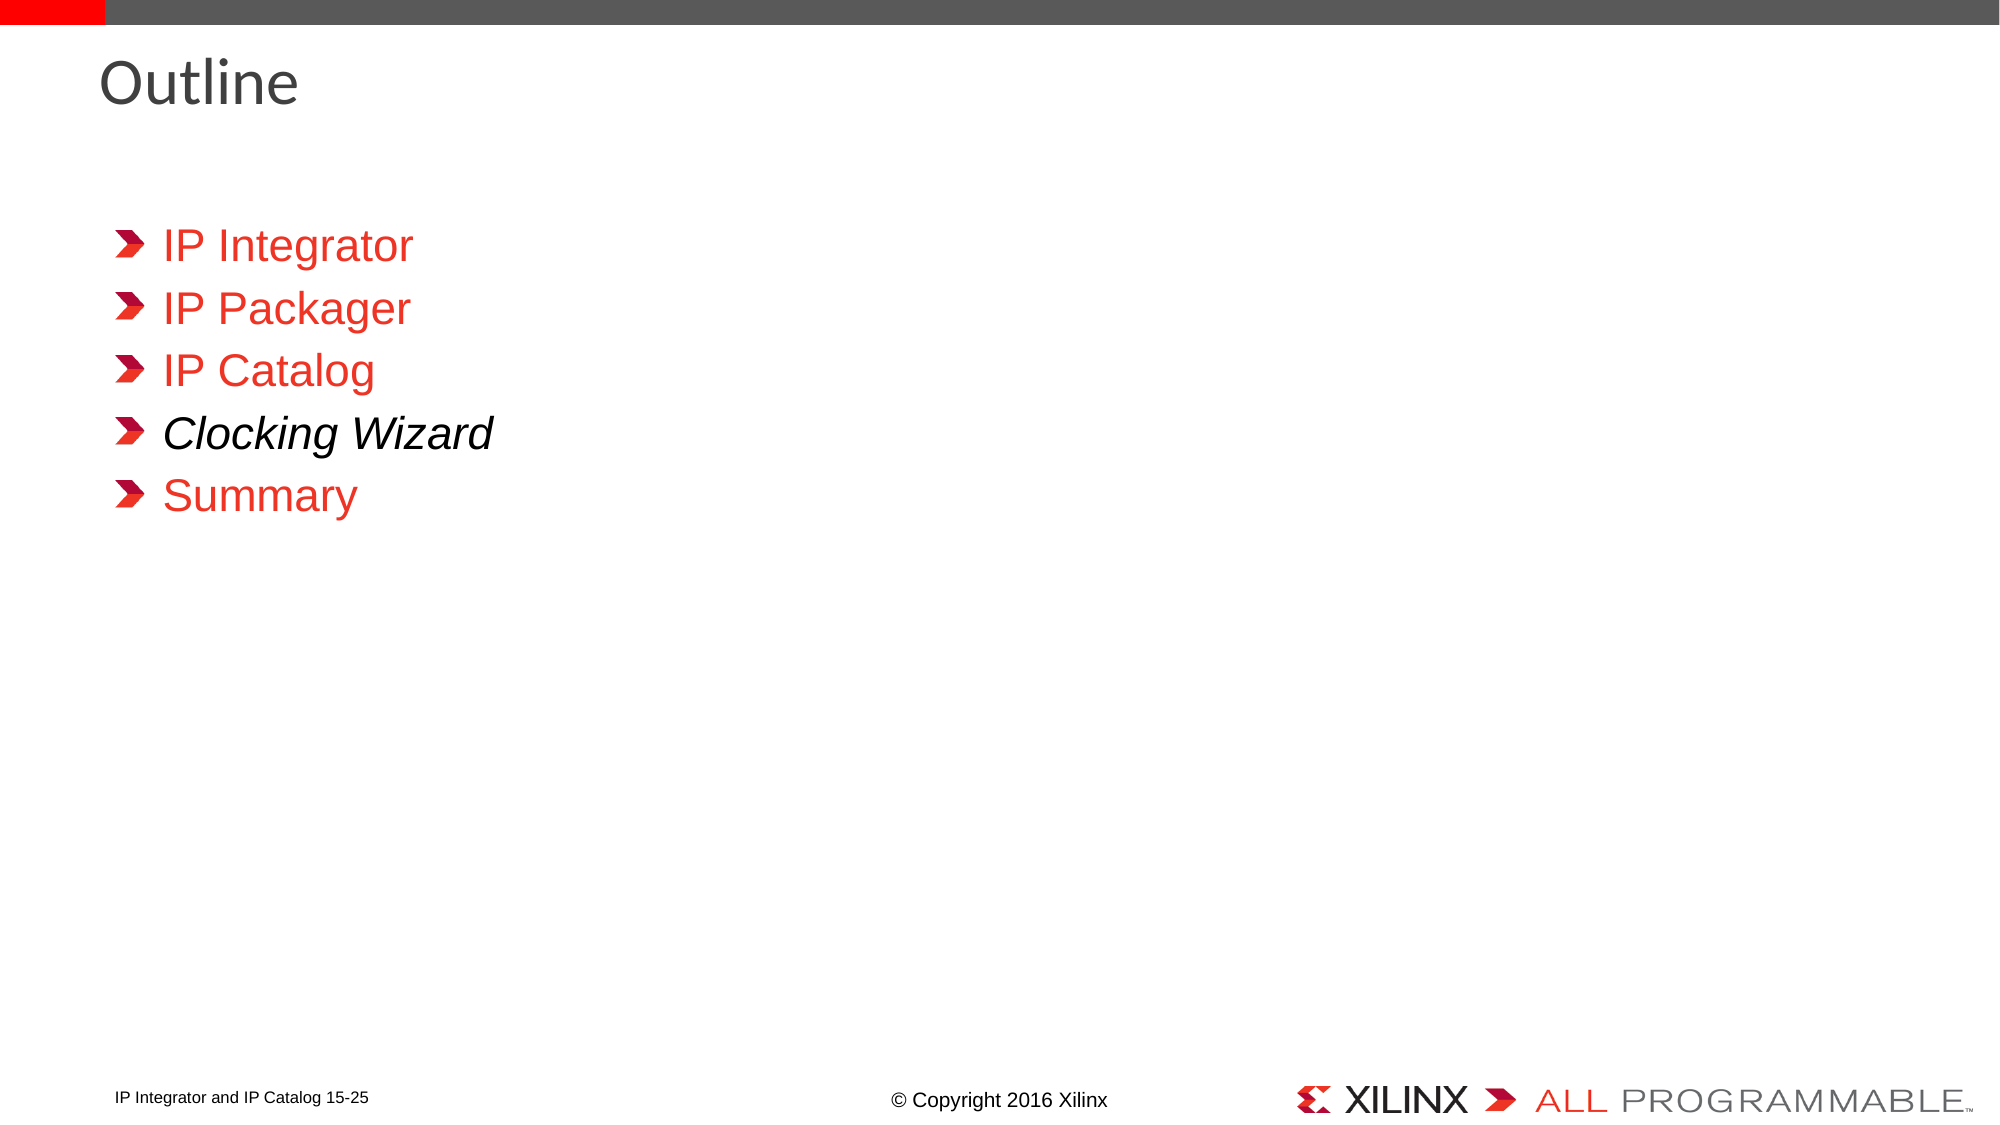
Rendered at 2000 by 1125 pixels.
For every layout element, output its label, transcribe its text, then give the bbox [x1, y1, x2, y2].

picture [114, 229, 145, 258]
picture [114, 479, 145, 508]
picture [1317, 1086, 1973, 1113]
list IP Integrator IP Packager IP Catalog Clocking Wizard Summary [99, 217, 1901, 918]
title Outline [99, 34, 1900, 122]
footer © Copyright 2016 Xilinx [683, 1079, 1317, 1120]
picture [114, 354, 145, 383]
slide_number IP Integrator and IP Catalog 15-25 [99, 1078, 437, 1125]
picture [114, 291, 145, 320]
picture [114, 416, 145, 445]
